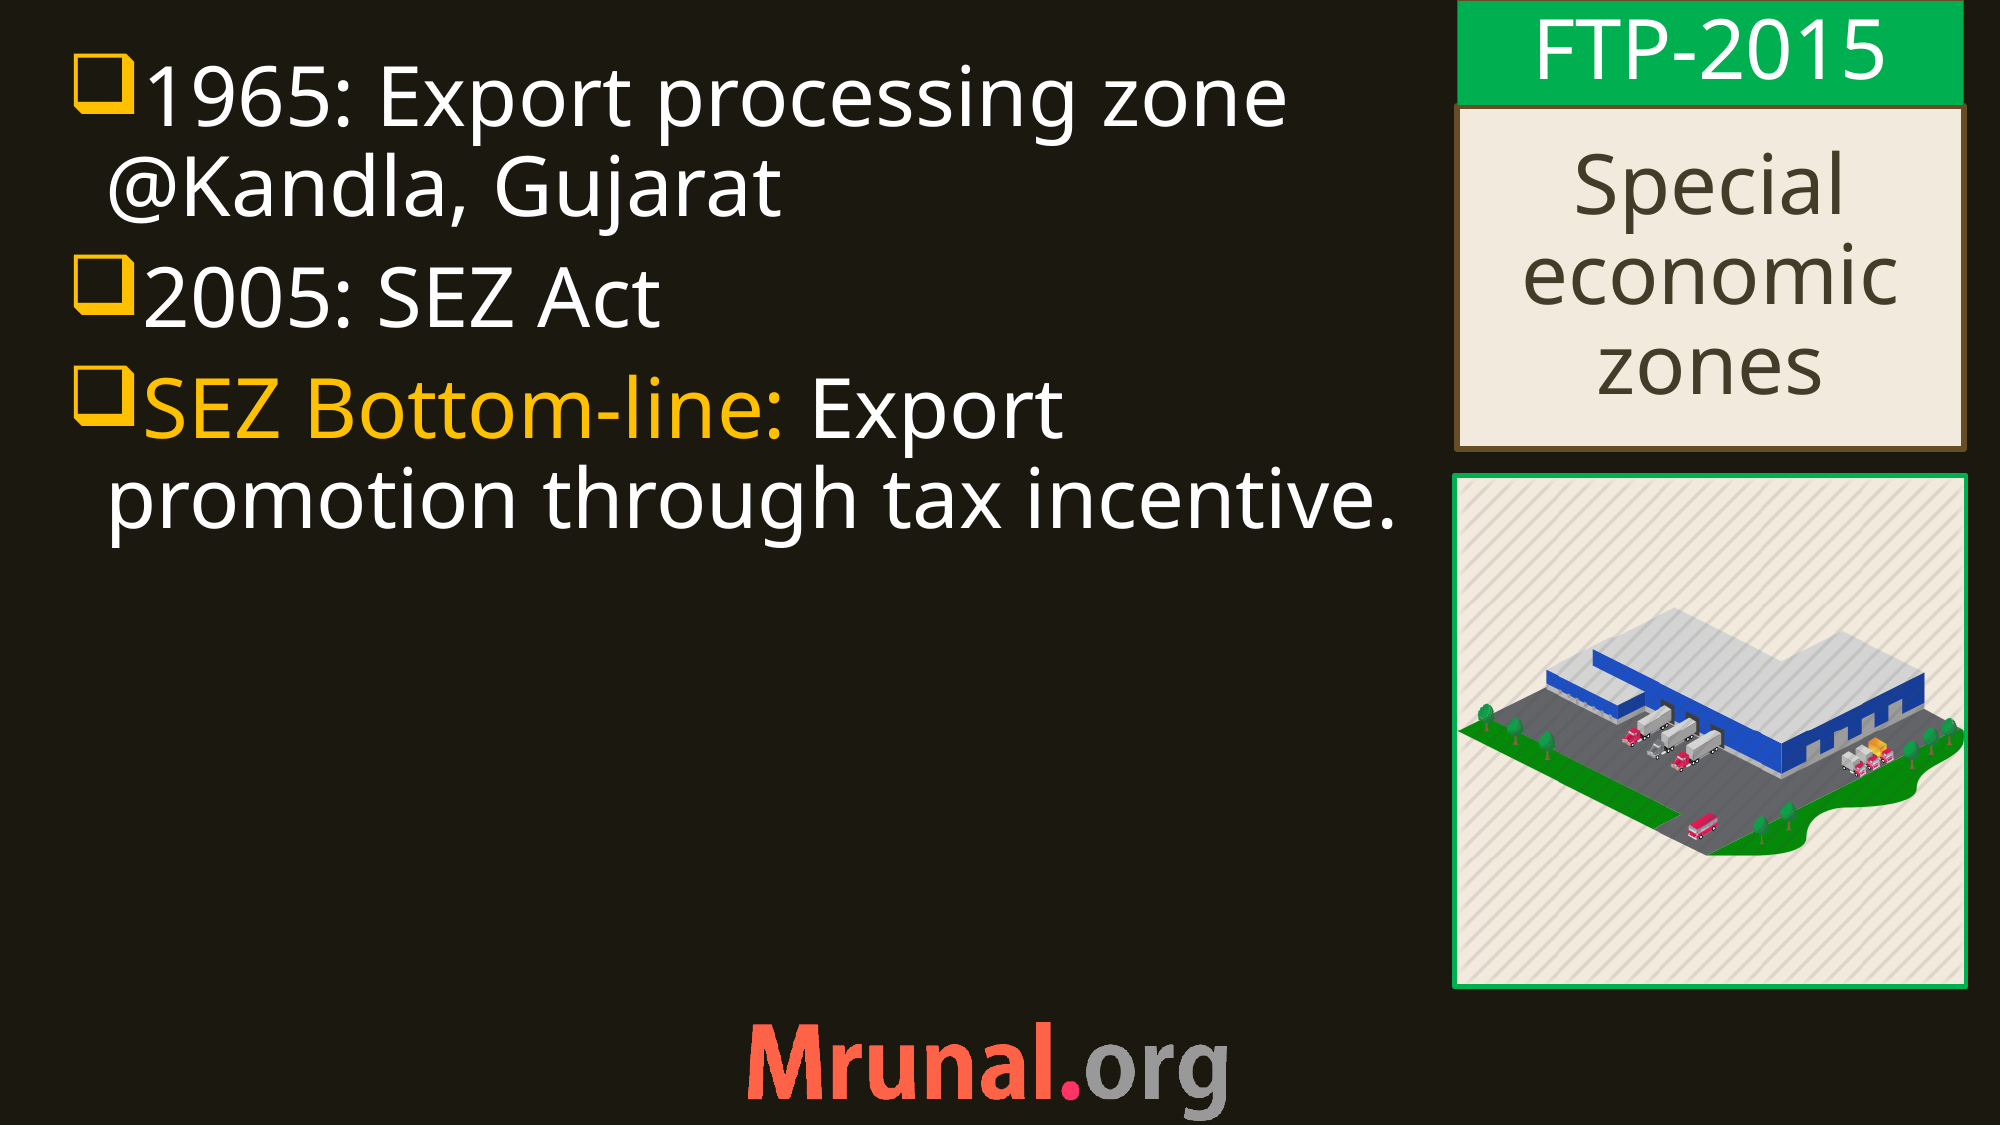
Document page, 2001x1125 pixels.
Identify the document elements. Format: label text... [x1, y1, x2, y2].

title Special economic zones [1454, 103, 1967, 452]
list 1965: Export processing zone @Kandla, Gujarat 2005: SEZ Act SEZ Bottom-line: Export promotion through tax incentive. [52, 47, 1447, 1014]
list FTP-2015 [1457, 0, 1964, 106]
picture [741, 1014, 1230, 1125]
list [1456, 477, 1964, 985]
